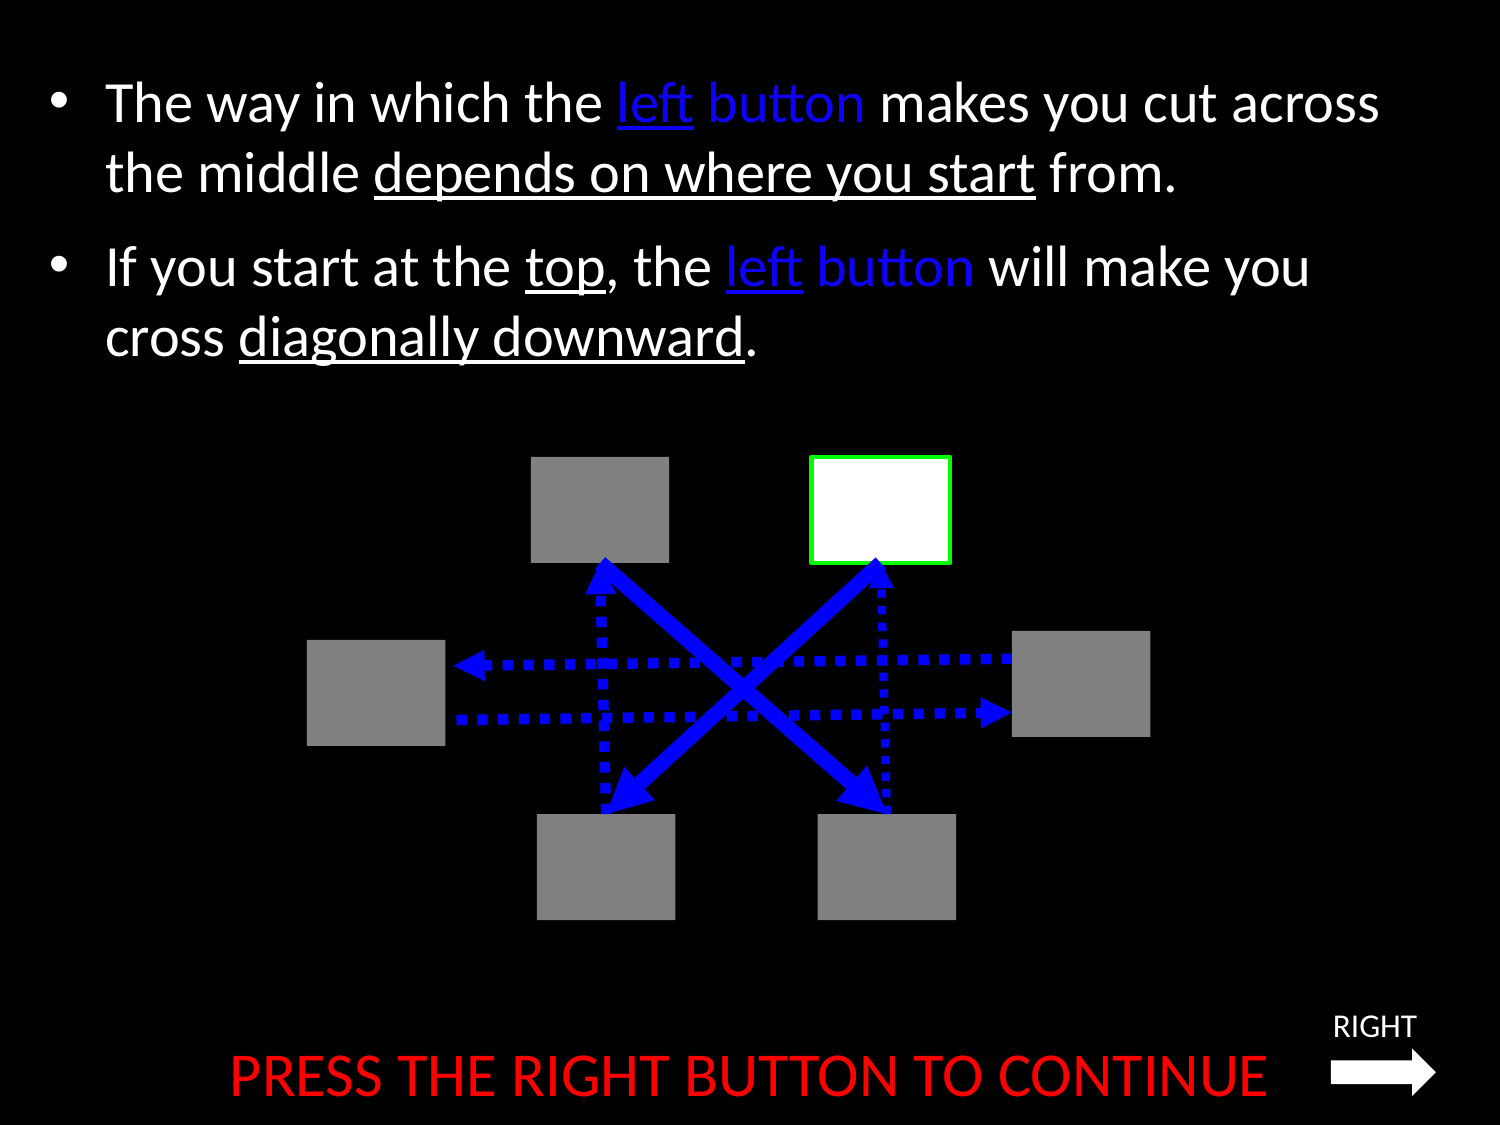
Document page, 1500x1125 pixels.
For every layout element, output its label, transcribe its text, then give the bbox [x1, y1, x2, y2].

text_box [892, 658, 1013, 666]
list The way in which the left button makes you cut across the middle depends on where you start from. If you start at the top, the left button will make you cross diagonally downward. [33, 56, 1467, 524]
text_box [1010, 629, 1152, 739]
text_box [305, 638, 447, 748]
text_box [1330, 1047, 1437, 1097]
text_box PRESS THE RIGHT BUTTON TO CONTINUE [0, 1017, 1249, 1125]
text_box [453, 658, 594, 666]
text_box [809, 455, 952, 565]
text_box [529, 455, 671, 565]
text_box RIGHT [1249, 996, 1500, 1125]
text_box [892, 712, 1013, 721]
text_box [456, 712, 594, 721]
text_box [816, 812, 958, 922]
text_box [599, 562, 888, 815]
text_box [535, 812, 677, 922]
